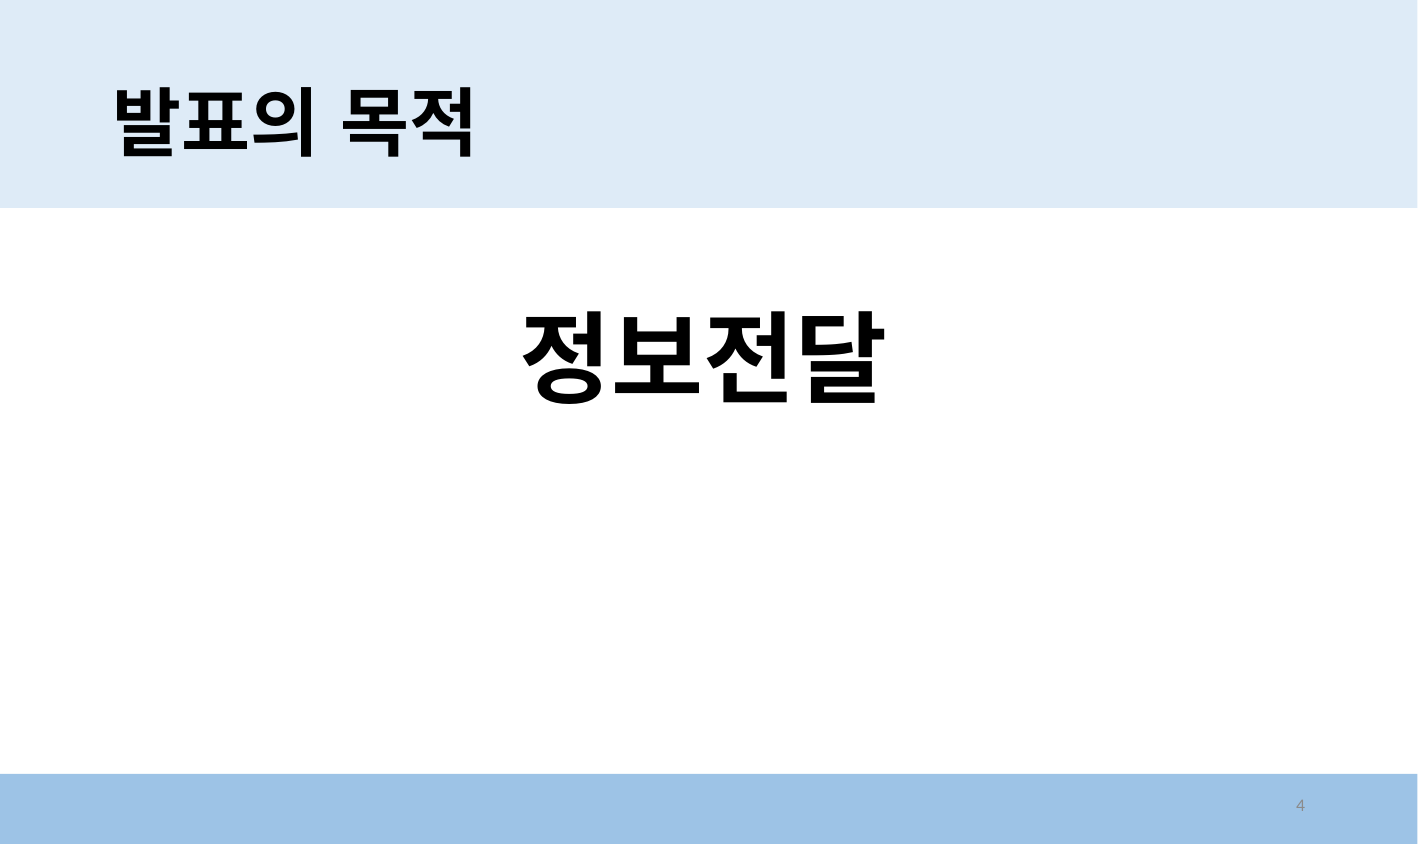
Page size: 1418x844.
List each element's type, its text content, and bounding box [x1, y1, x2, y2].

text_box 정보전달 [504, 297, 913, 430]
slide_number 4 [1001, 782, 1320, 827]
title 발표의 목적 [97, 44, 1320, 208]
